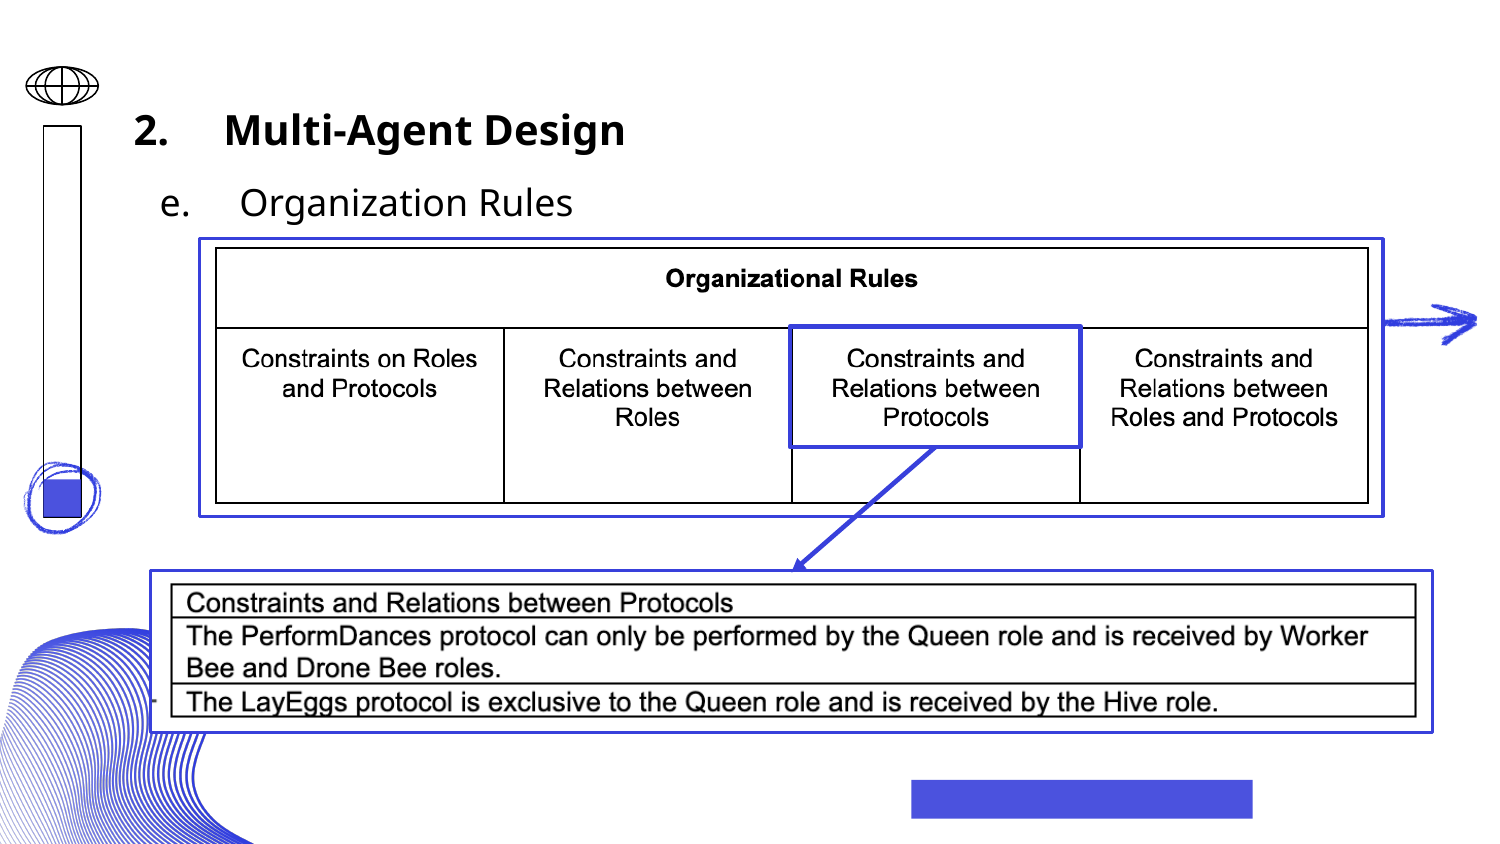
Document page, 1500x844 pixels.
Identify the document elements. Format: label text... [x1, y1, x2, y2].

text_box e. Organization Rules [144, 164, 1408, 274]
picture [200, 239, 1382, 515]
picture [23, 461, 102, 535]
title 2. Multi-Agent Design [118, 88, 1382, 189]
picture [1385, 304, 1478, 346]
picture [0, 628, 346, 844]
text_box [791, 446, 936, 573]
picture [44, 461, 80, 479]
picture [151, 572, 1431, 732]
